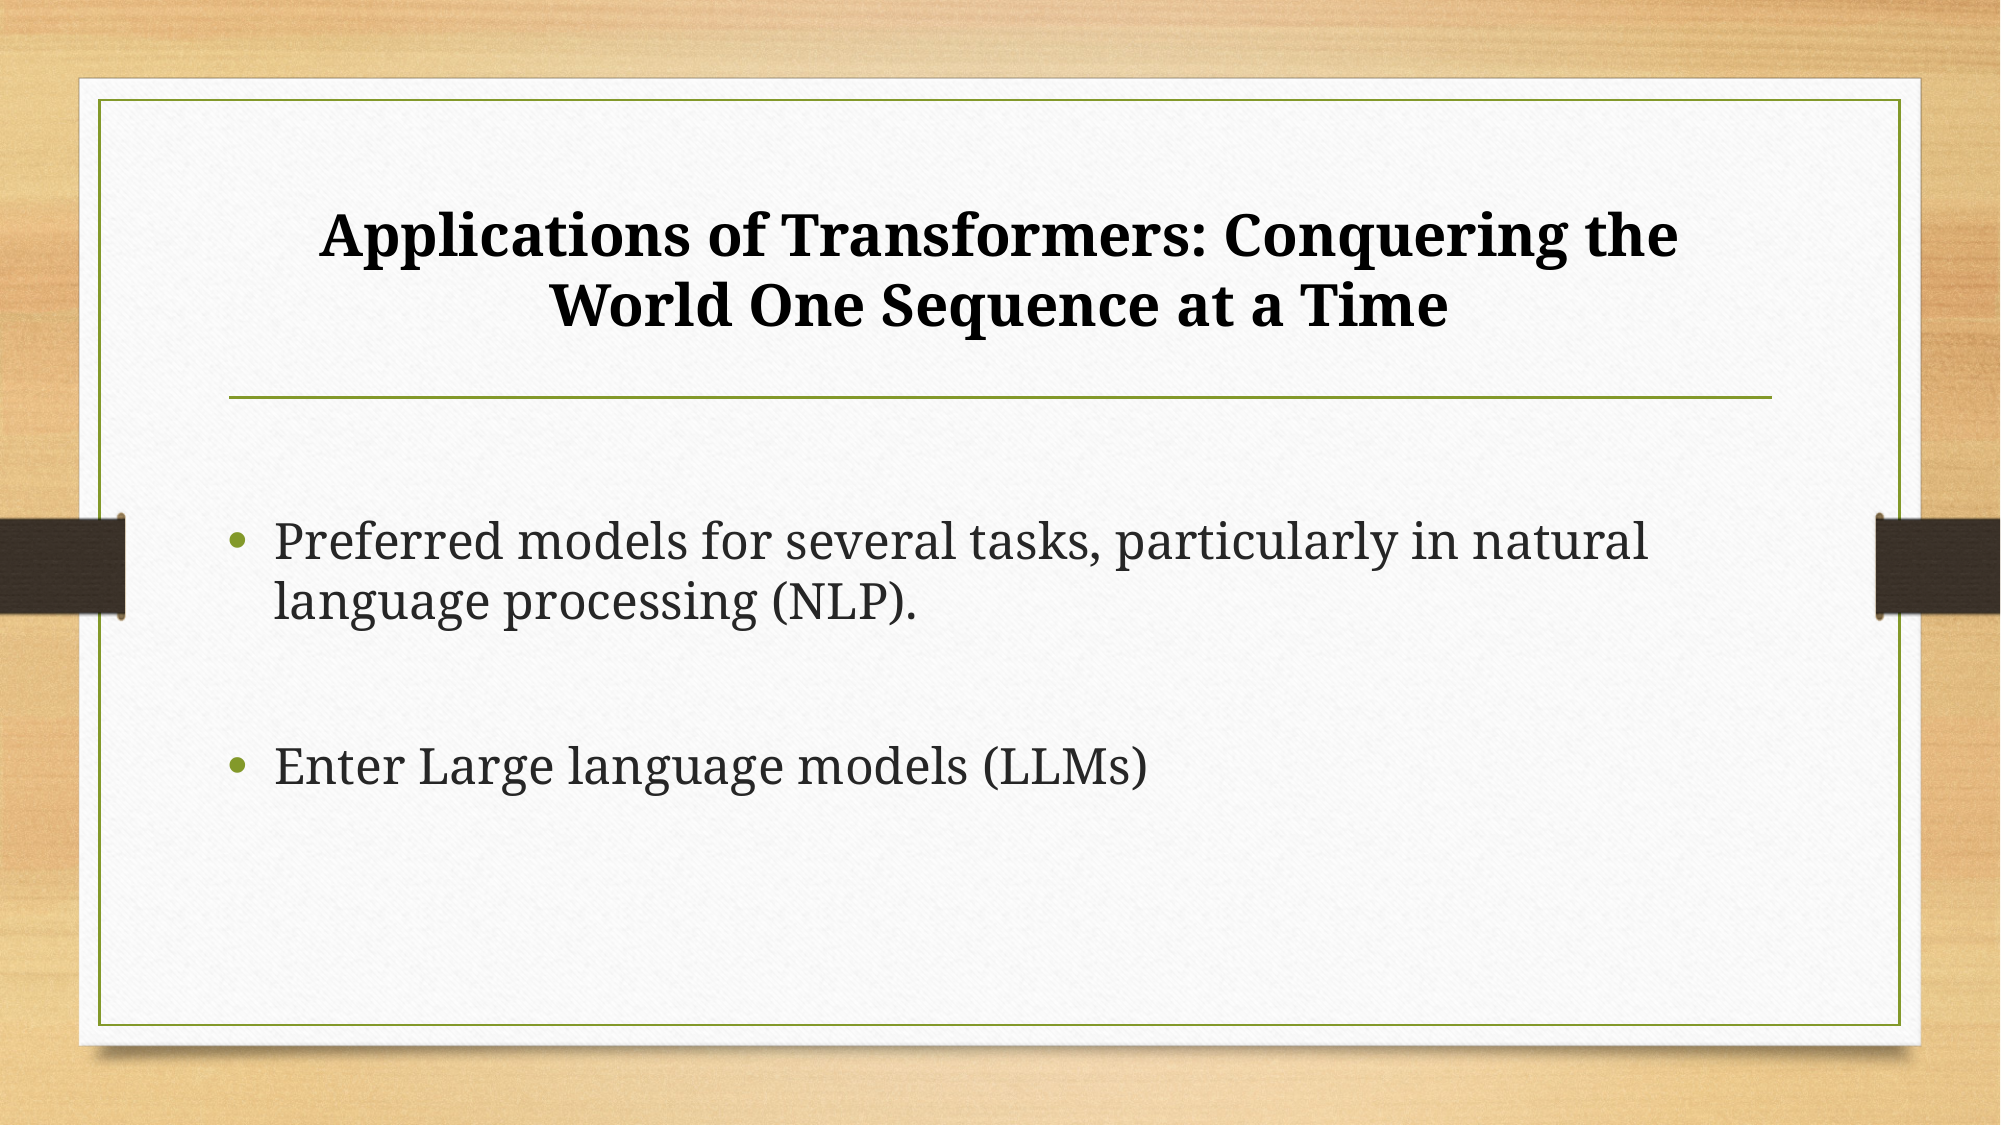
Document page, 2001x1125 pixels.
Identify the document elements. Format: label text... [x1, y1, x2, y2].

list Preferred models for several tasks, particularly in natural language processing (NLP). Enter Large language models (LLMs) [212, 419, 1788, 964]
picture [0, 0, 2001, 1125]
title Applications of Transformers: Conquering the World One Sequence at a Time [212, 161, 1788, 375]
